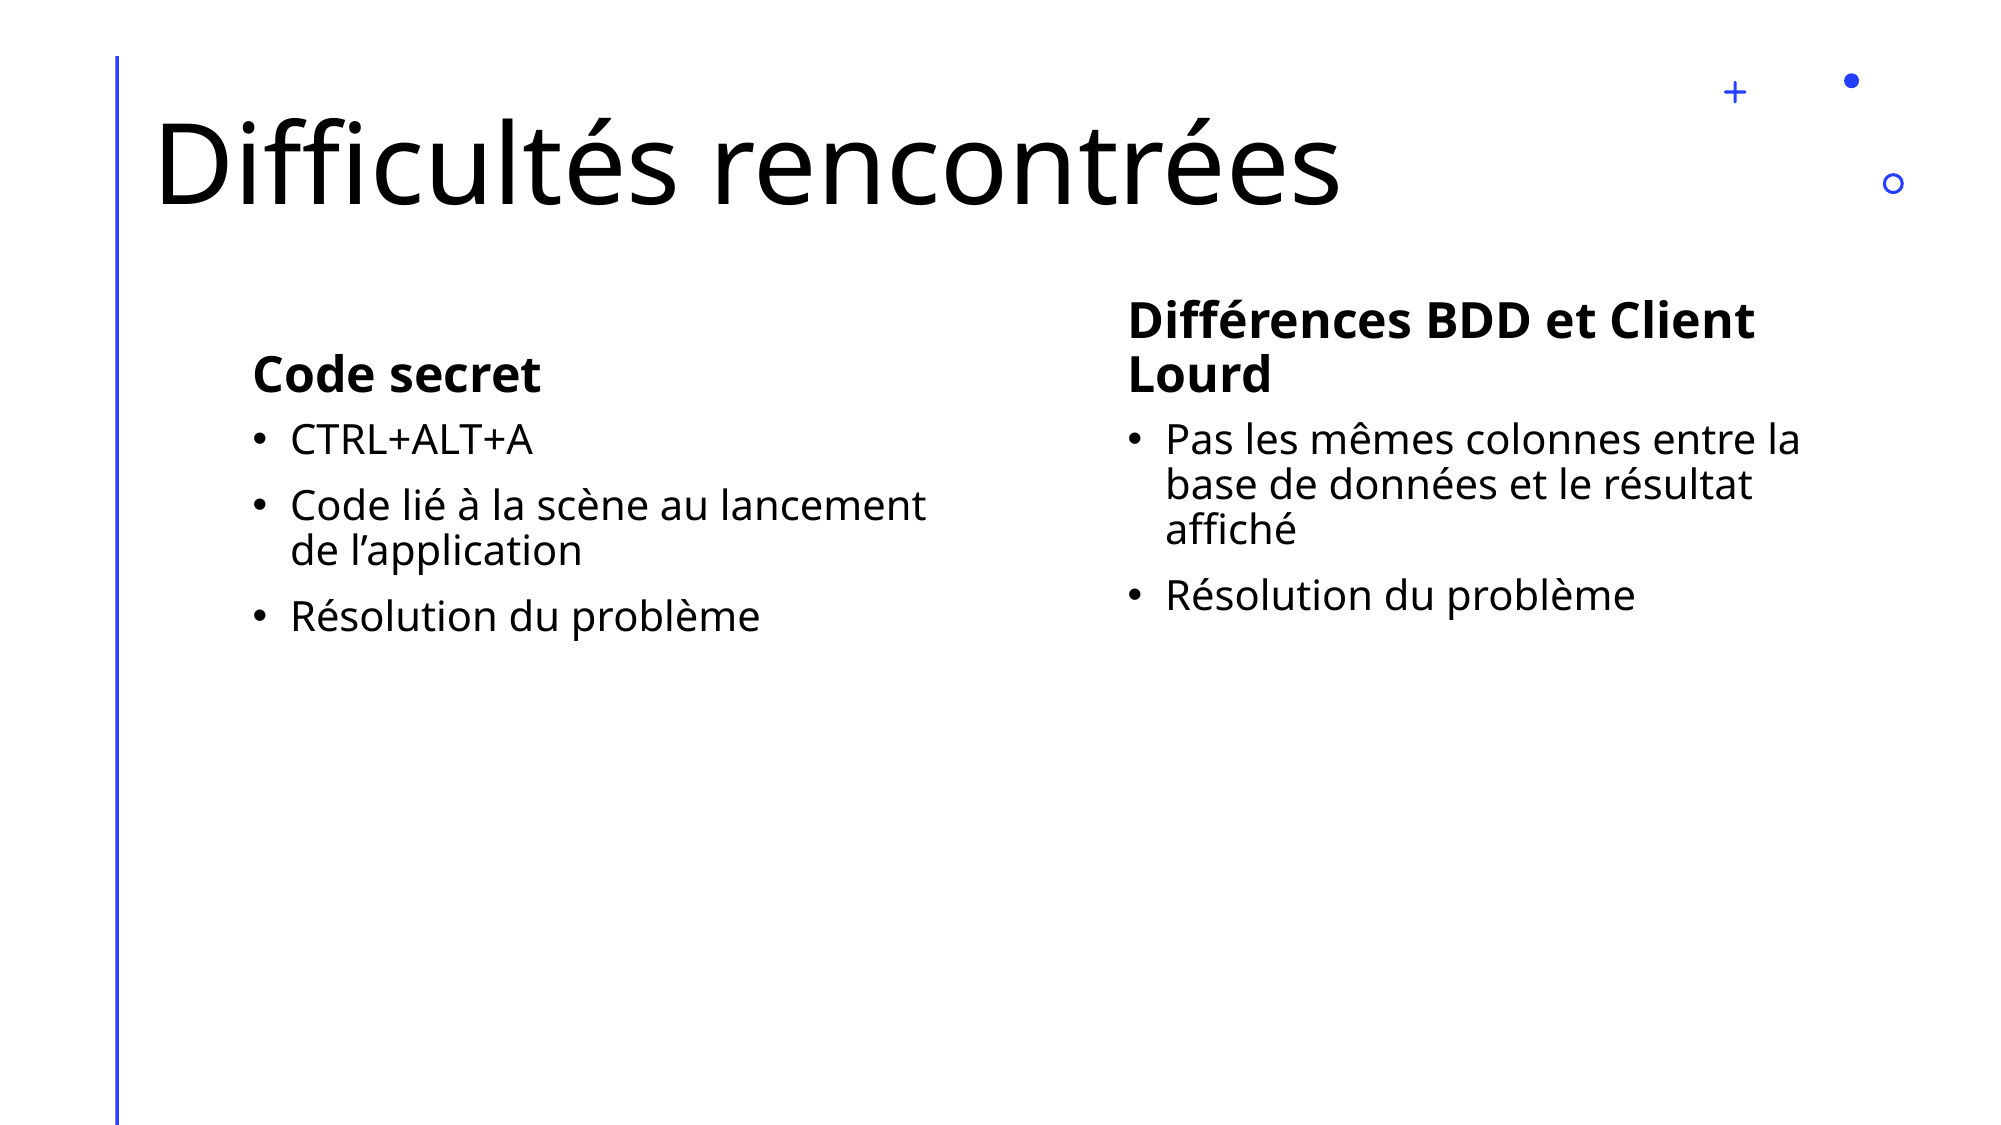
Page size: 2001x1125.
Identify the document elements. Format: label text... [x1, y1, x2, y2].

list Code secret [237, 275, 984, 410]
list CTRL+ALT+A Code lié à la scène au lancement de l’application Résolution du problème [237, 410, 984, 1016]
list Différences BDD et Client Lourd [1112, 275, 1906, 411]
list Pas les mêmes colonnes entre la base de données et le résultat affiché Résolution du problème [1112, 410, 1863, 1016]
title Difficultés rencontrées [137, 59, 1863, 278]
